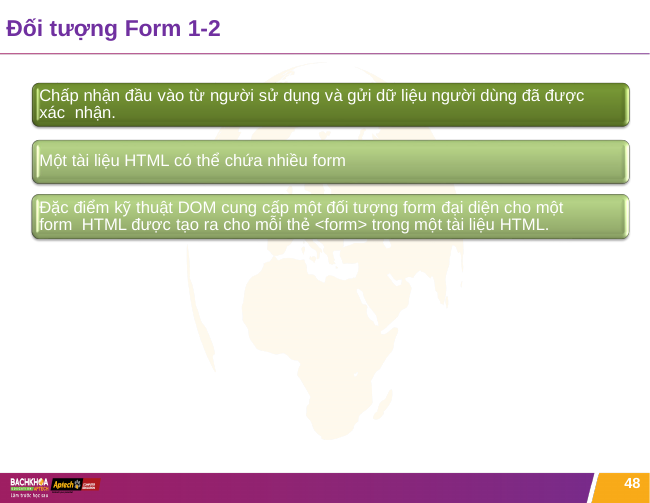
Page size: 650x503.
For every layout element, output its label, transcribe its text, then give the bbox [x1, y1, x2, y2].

title Đối tượng Form 1-2 [5, 0, 297, 70]
picture [0, 0, 650, 503]
text_box [26, 79, 632, 189]
slide_number 48 [617, 340, 646, 503]
text_box Chấp nhận đầu vào từ người sử dụng và gửi dữ liệu người dùng đã được xác nhận. Một tài liệu HTML có thể chứa nhiều form Đặc điểm kỹ thuật DOM cung cấp một đối tượng form đại diện cho một form HTML được tạo ra cho mỗi thẻ <form> trong một tài liệu HTML. [38, 84, 602, 235]
text_box [26, 191, 632, 249]
